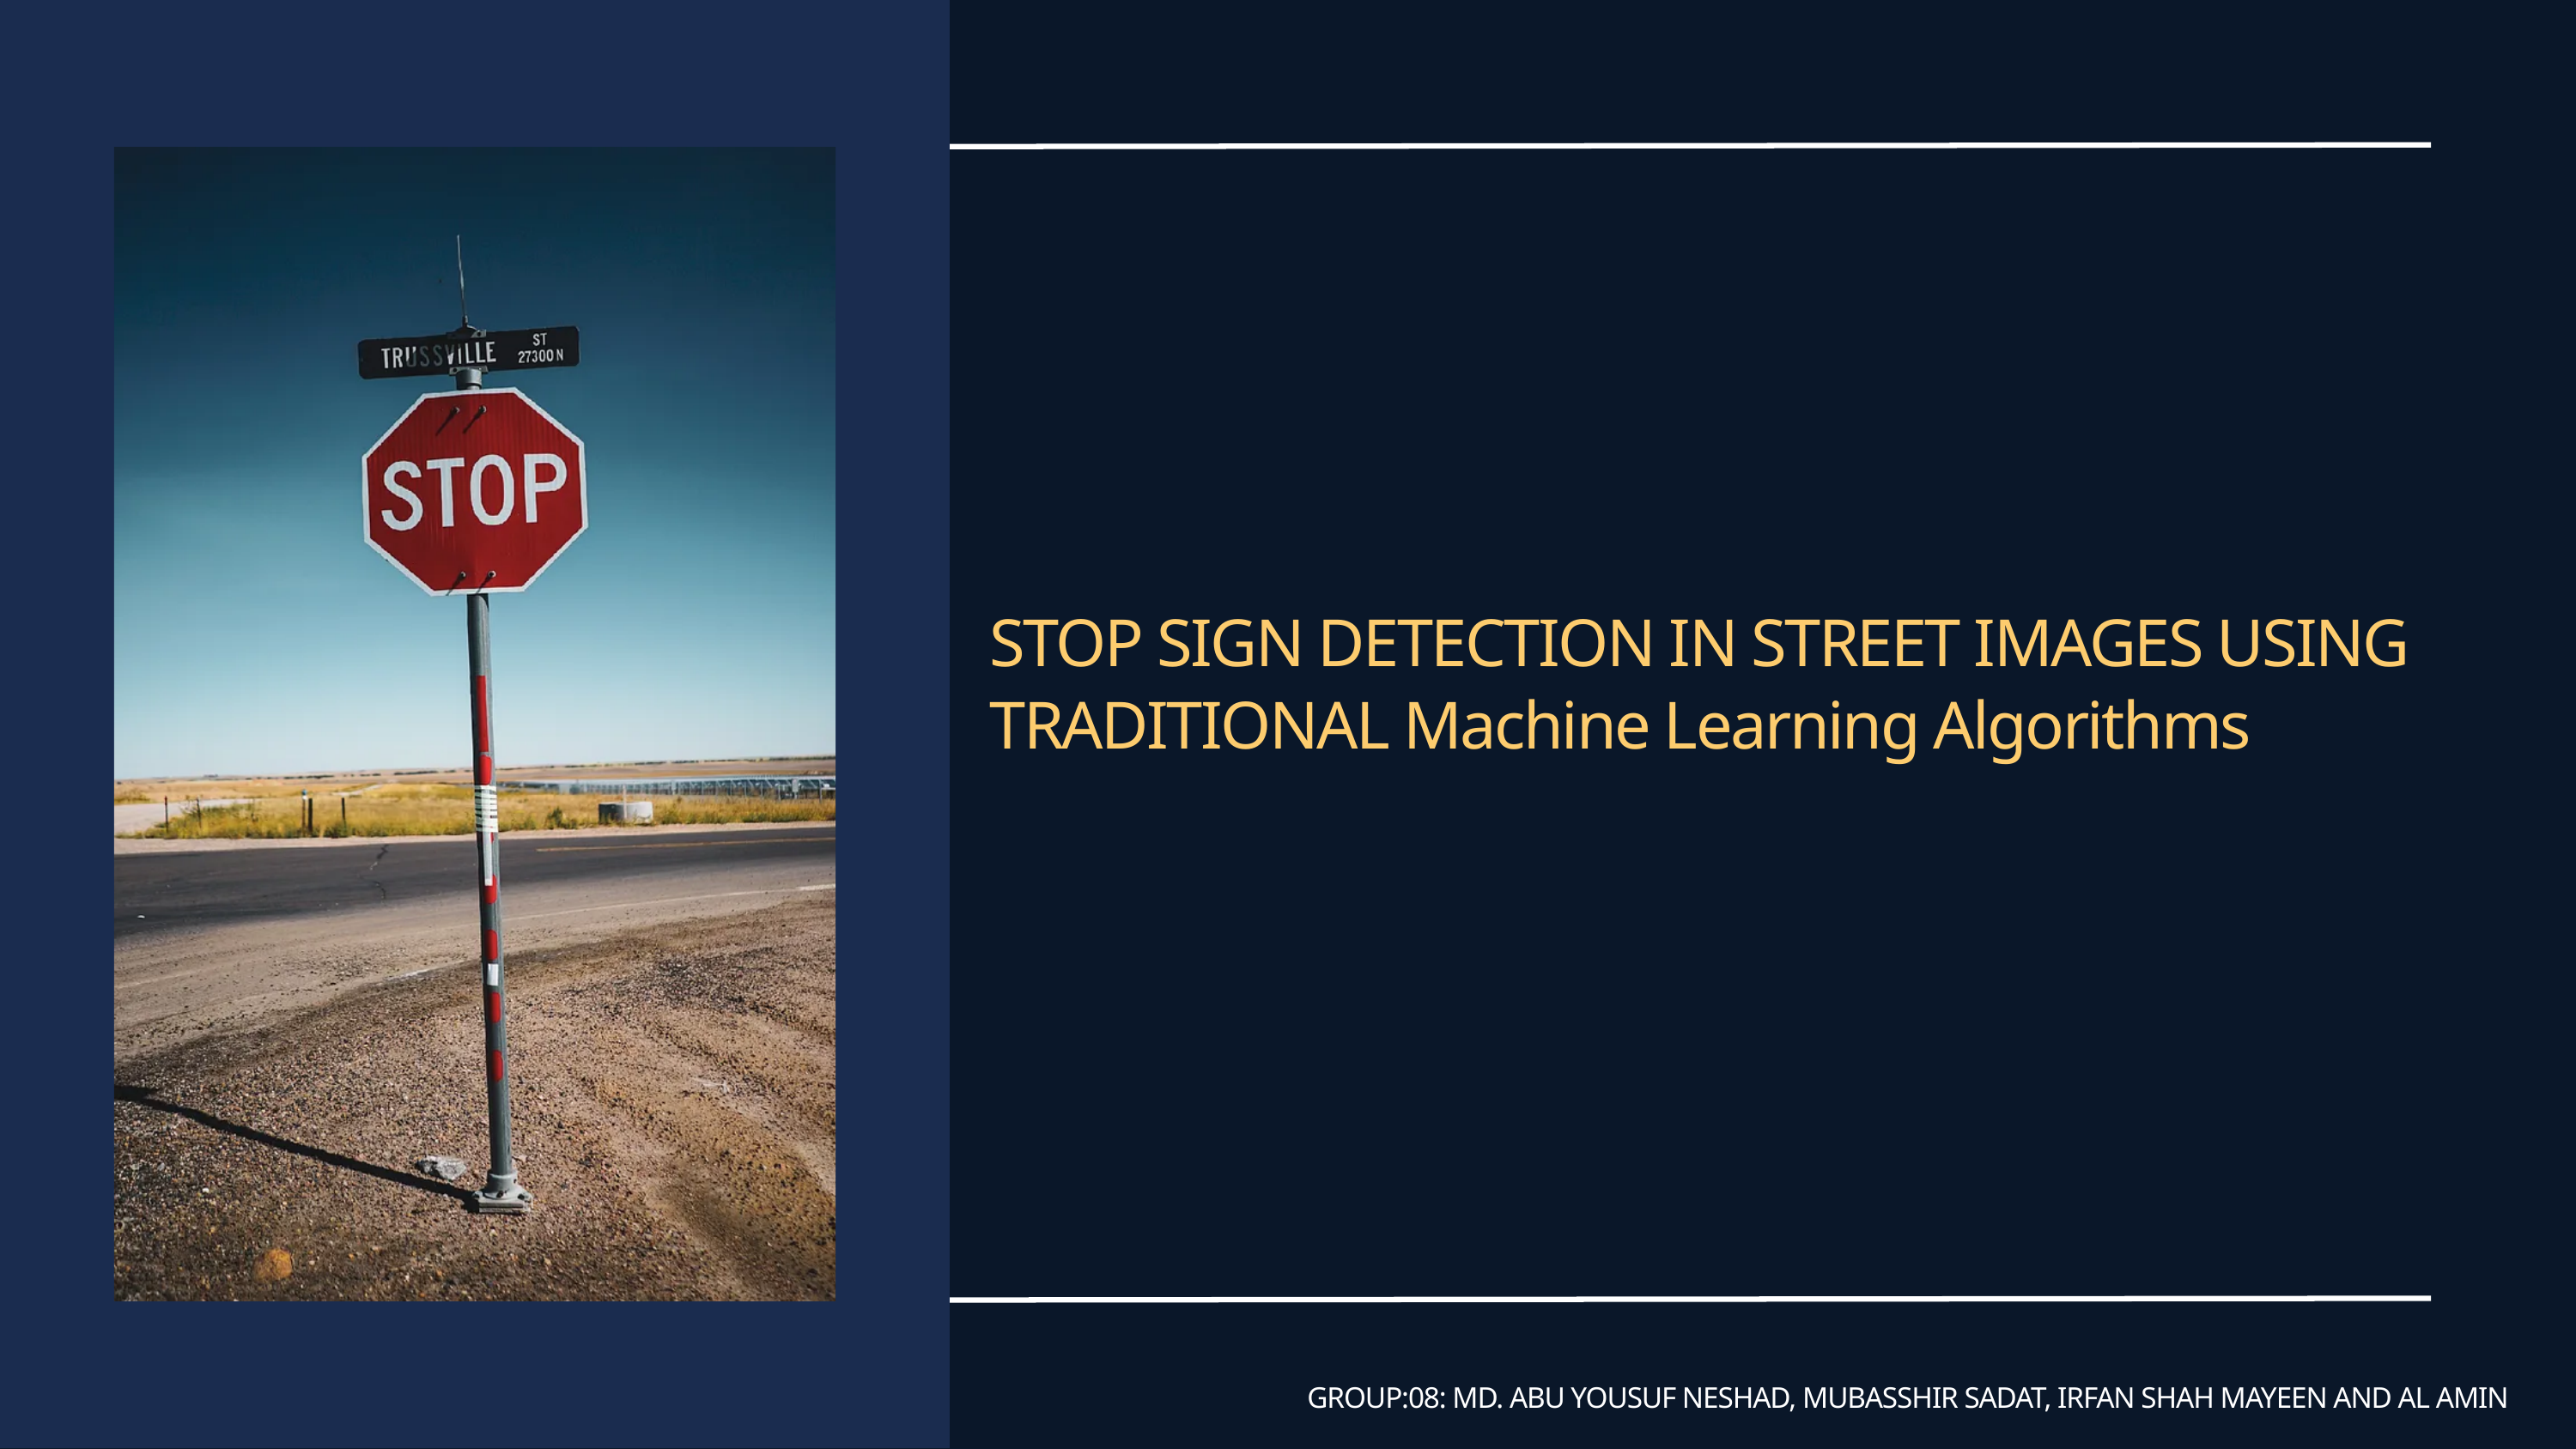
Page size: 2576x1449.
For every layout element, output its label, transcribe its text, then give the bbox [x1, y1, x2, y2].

text_box STOP SIGN DETECTION IN STREET IMAGES USING TRADITIONAL Machine Learning Algorithms [989, 597, 2477, 762]
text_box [113, 147, 836, 1301]
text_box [0, 0, 951, 1449]
text_box GROUP:08: MD. ABU YOUSUF NESHAD, MUBASSHIR SADAT, IRFAN SHAH MAYEEN AND AL AMIN [1241, 1377, 2576, 1415]
